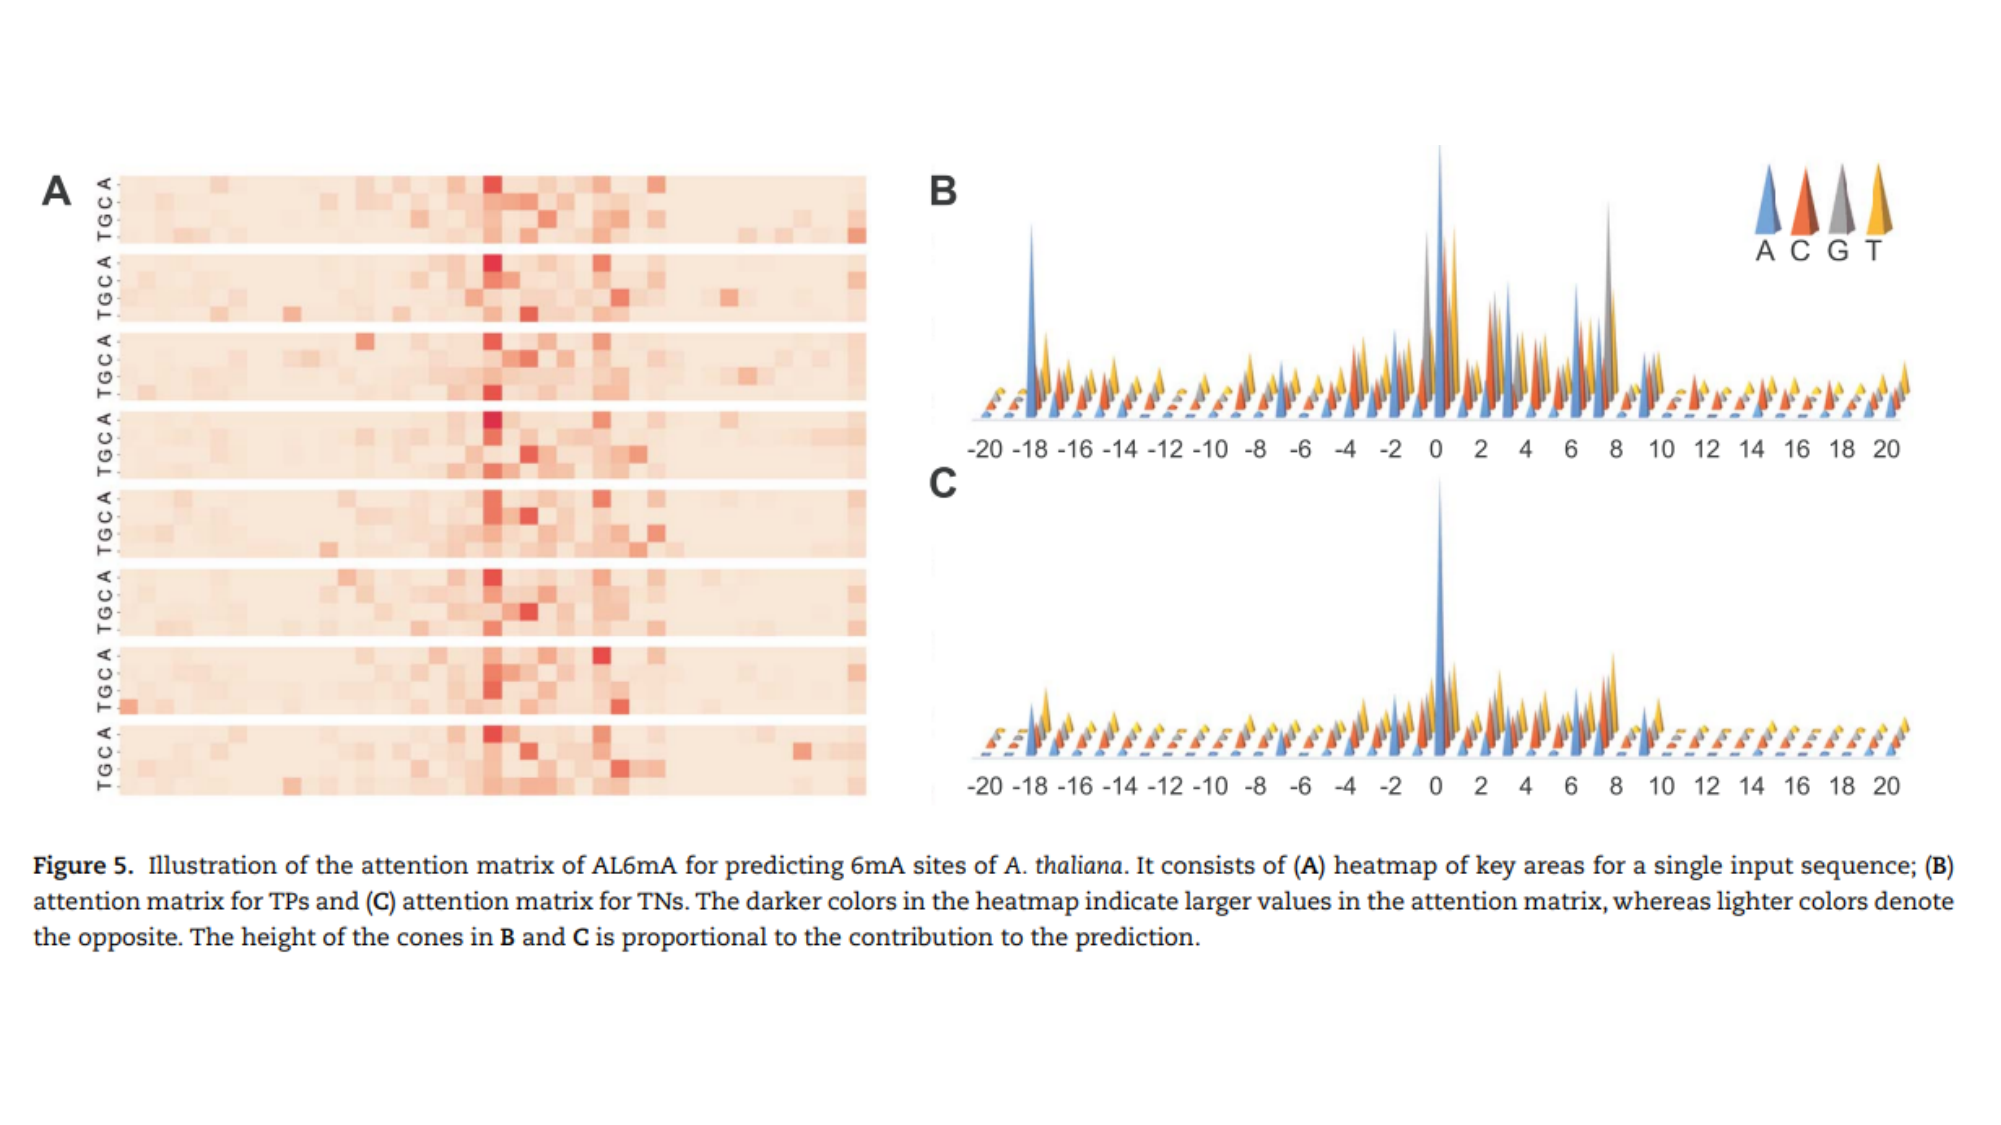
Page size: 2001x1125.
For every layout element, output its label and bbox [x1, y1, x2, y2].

picture [10, 145, 2000, 971]
